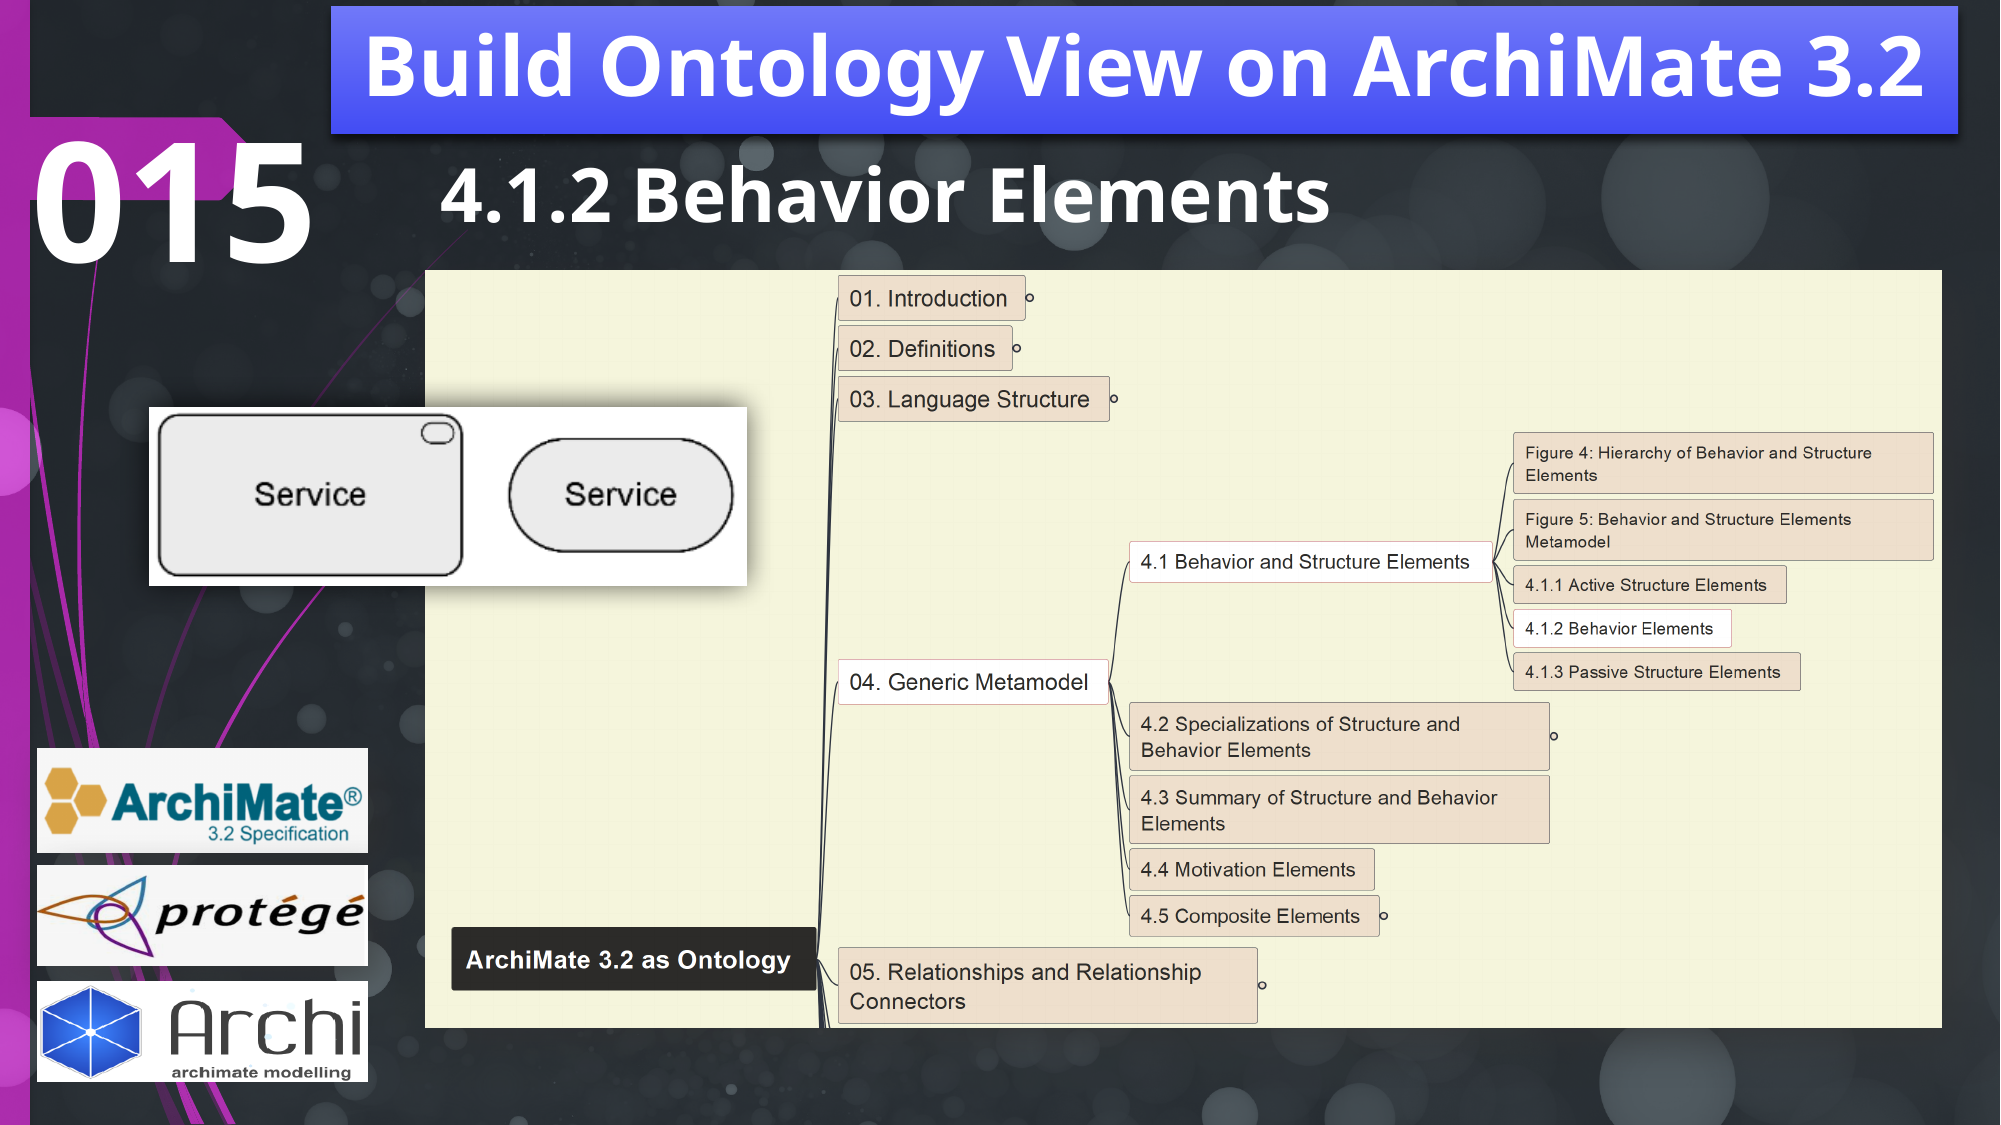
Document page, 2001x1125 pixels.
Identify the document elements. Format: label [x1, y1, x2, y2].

picture [0, 0, 2000, 1125]
list [425, 269, 1942, 1028]
